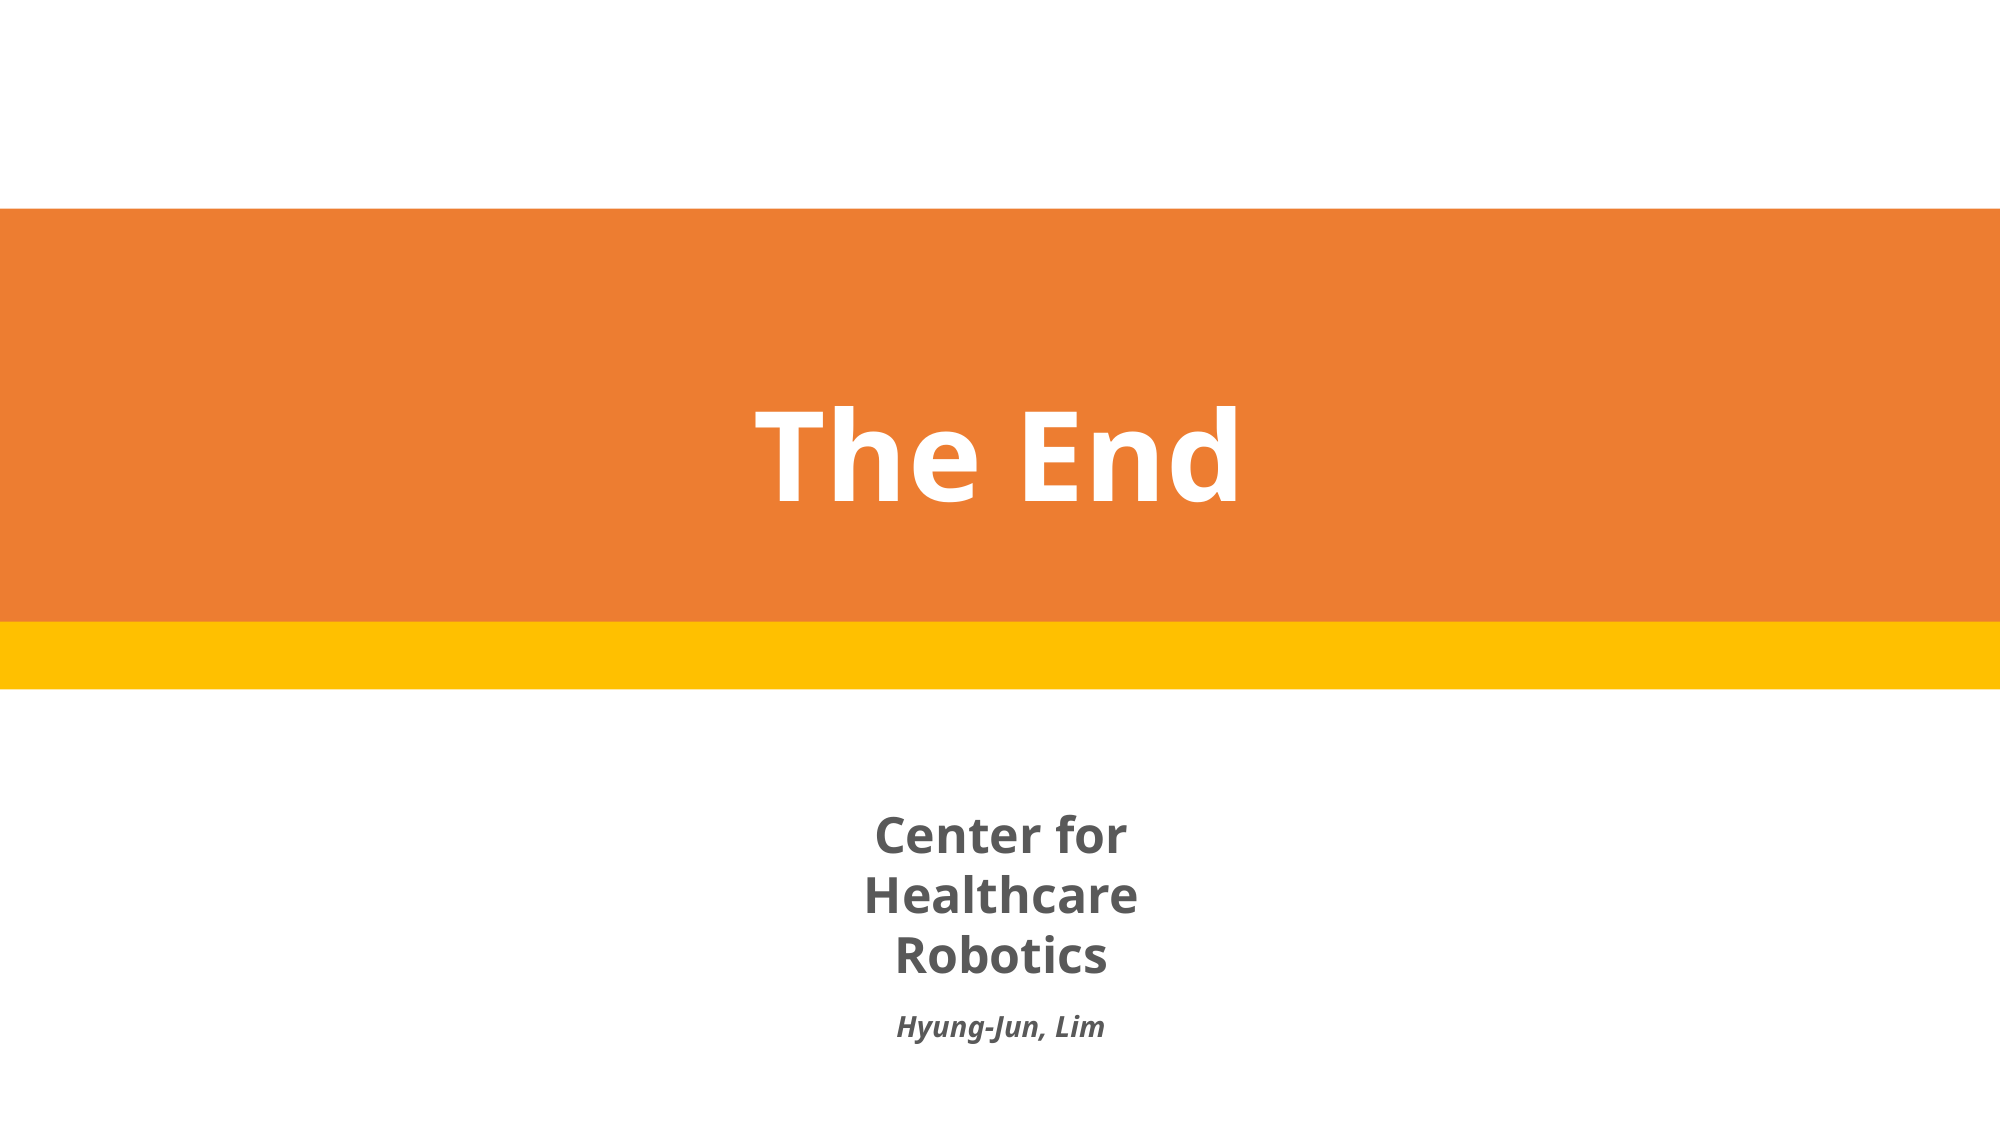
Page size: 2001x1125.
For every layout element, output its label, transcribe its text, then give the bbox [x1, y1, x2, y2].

text_box Hyung-Jun, Lim [793, 1000, 1209, 1051]
text_box Center for Healthcare Robotics [826, 796, 1177, 992]
text_box [0, 208, 2000, 623]
text_box [0, 623, 2000, 690]
text_box The End [543, 368, 1457, 534]
